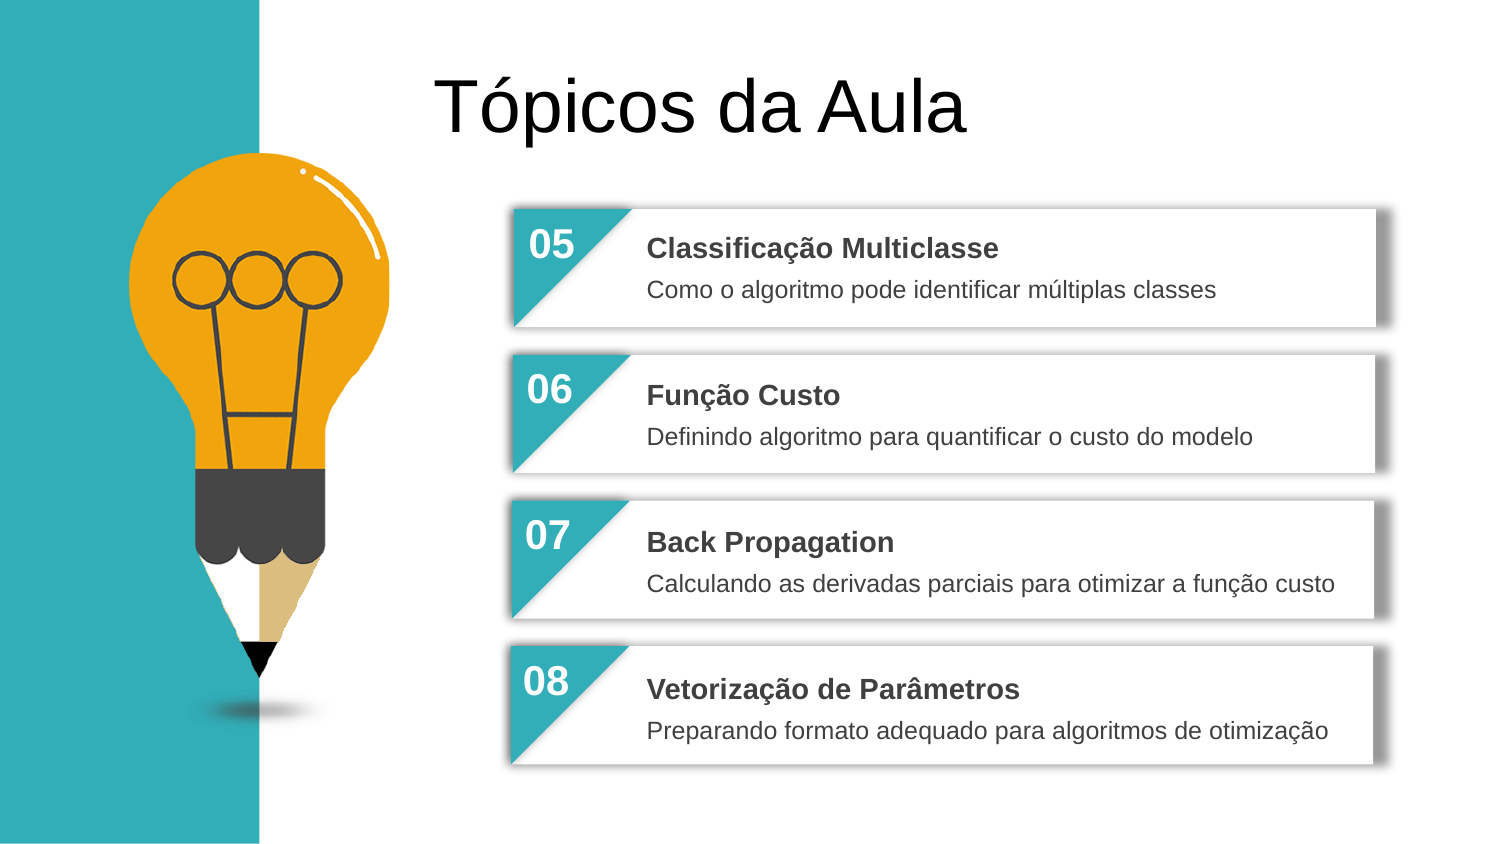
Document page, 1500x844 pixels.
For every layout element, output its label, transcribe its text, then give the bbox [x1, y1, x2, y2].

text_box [631, 222, 1353, 313]
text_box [510, 645, 1374, 765]
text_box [513, 208, 1377, 328]
text_box Tópicos da Aula [419, 55, 1500, 151]
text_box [631, 662, 1353, 753]
picture [129, 153, 390, 731]
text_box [631, 515, 1353, 606]
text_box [511, 500, 1375, 619]
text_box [631, 368, 1353, 460]
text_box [512, 354, 1376, 474]
